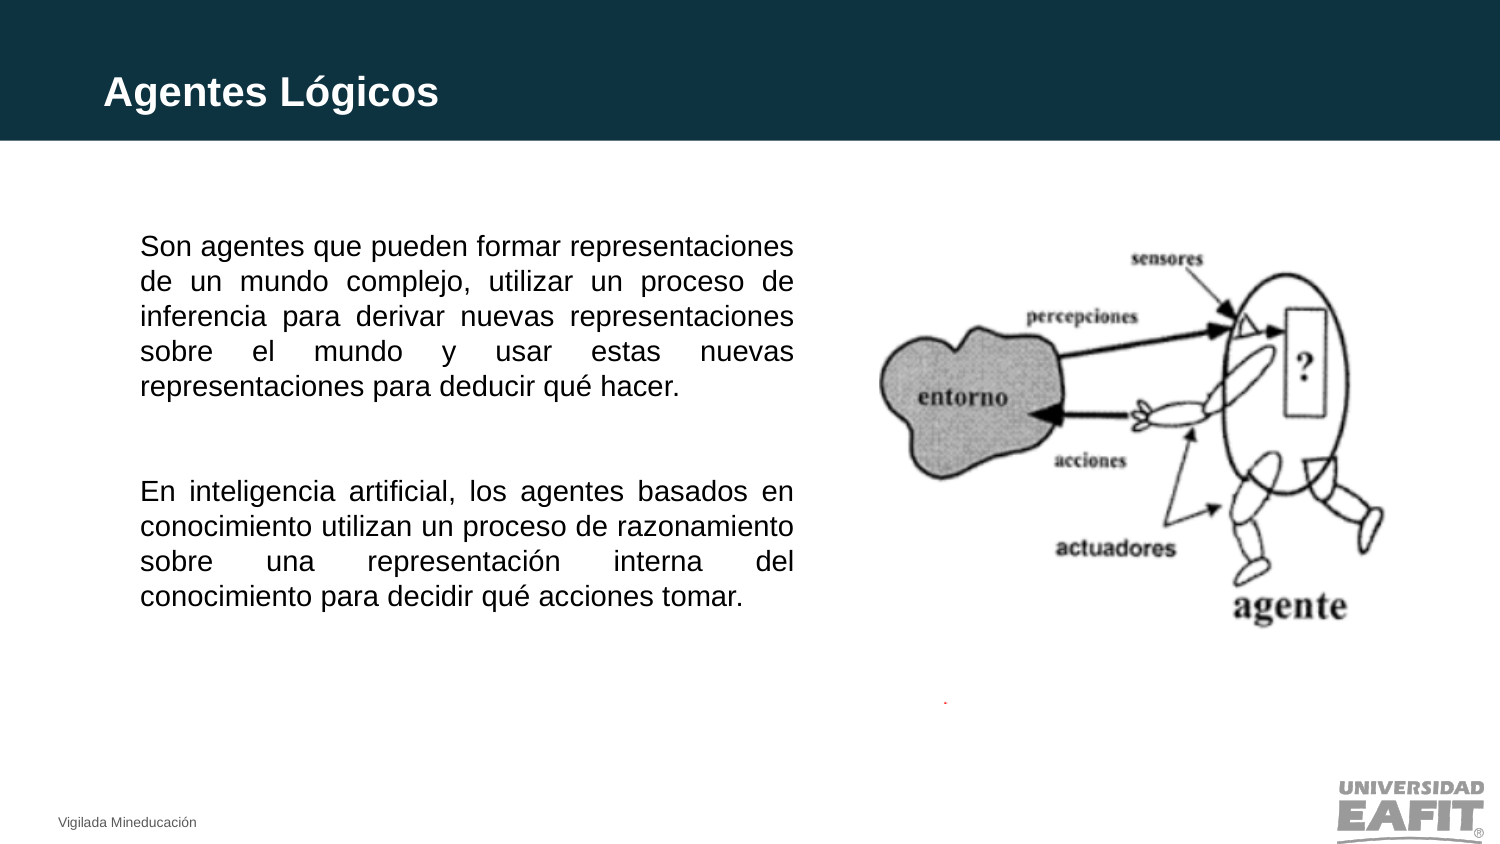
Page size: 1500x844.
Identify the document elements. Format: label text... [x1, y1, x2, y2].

text_box Agentes Lógicos [88, 56, 1237, 122]
text_box Son agentes que pueden formar representaciones de un mundo complejo, utilizar un proceso de inferencia para derivar nuevas representaciones sobre el mundo y usar estas nuevas representaciones para deducir qué hacer. En inteligencia artificial, los agentes basados en conocimiento utilizan un proceso de razonamiento sobre una representación interna del conocimiento para decidir qué acciones tomar. [125, 219, 810, 543]
text_box [88, 543, 874, 594]
picture [879, 239, 1390, 704]
text_box Son agentes que pueden formar representaciones de un mundo complejo, utilizar un proceso de inferencia para derivar nuevas representaciones sobre el mundo y usar estas nuevas representaciones para deducir qué hacer. En inteligencia artificial, los agentes basados en conocimiento utilizan un proceso de razonamiento sobre una representación interna del conocimiento para decidir qué acciones tomar. [125, 594, 810, 620]
picture [1337, 781, 1484, 844]
